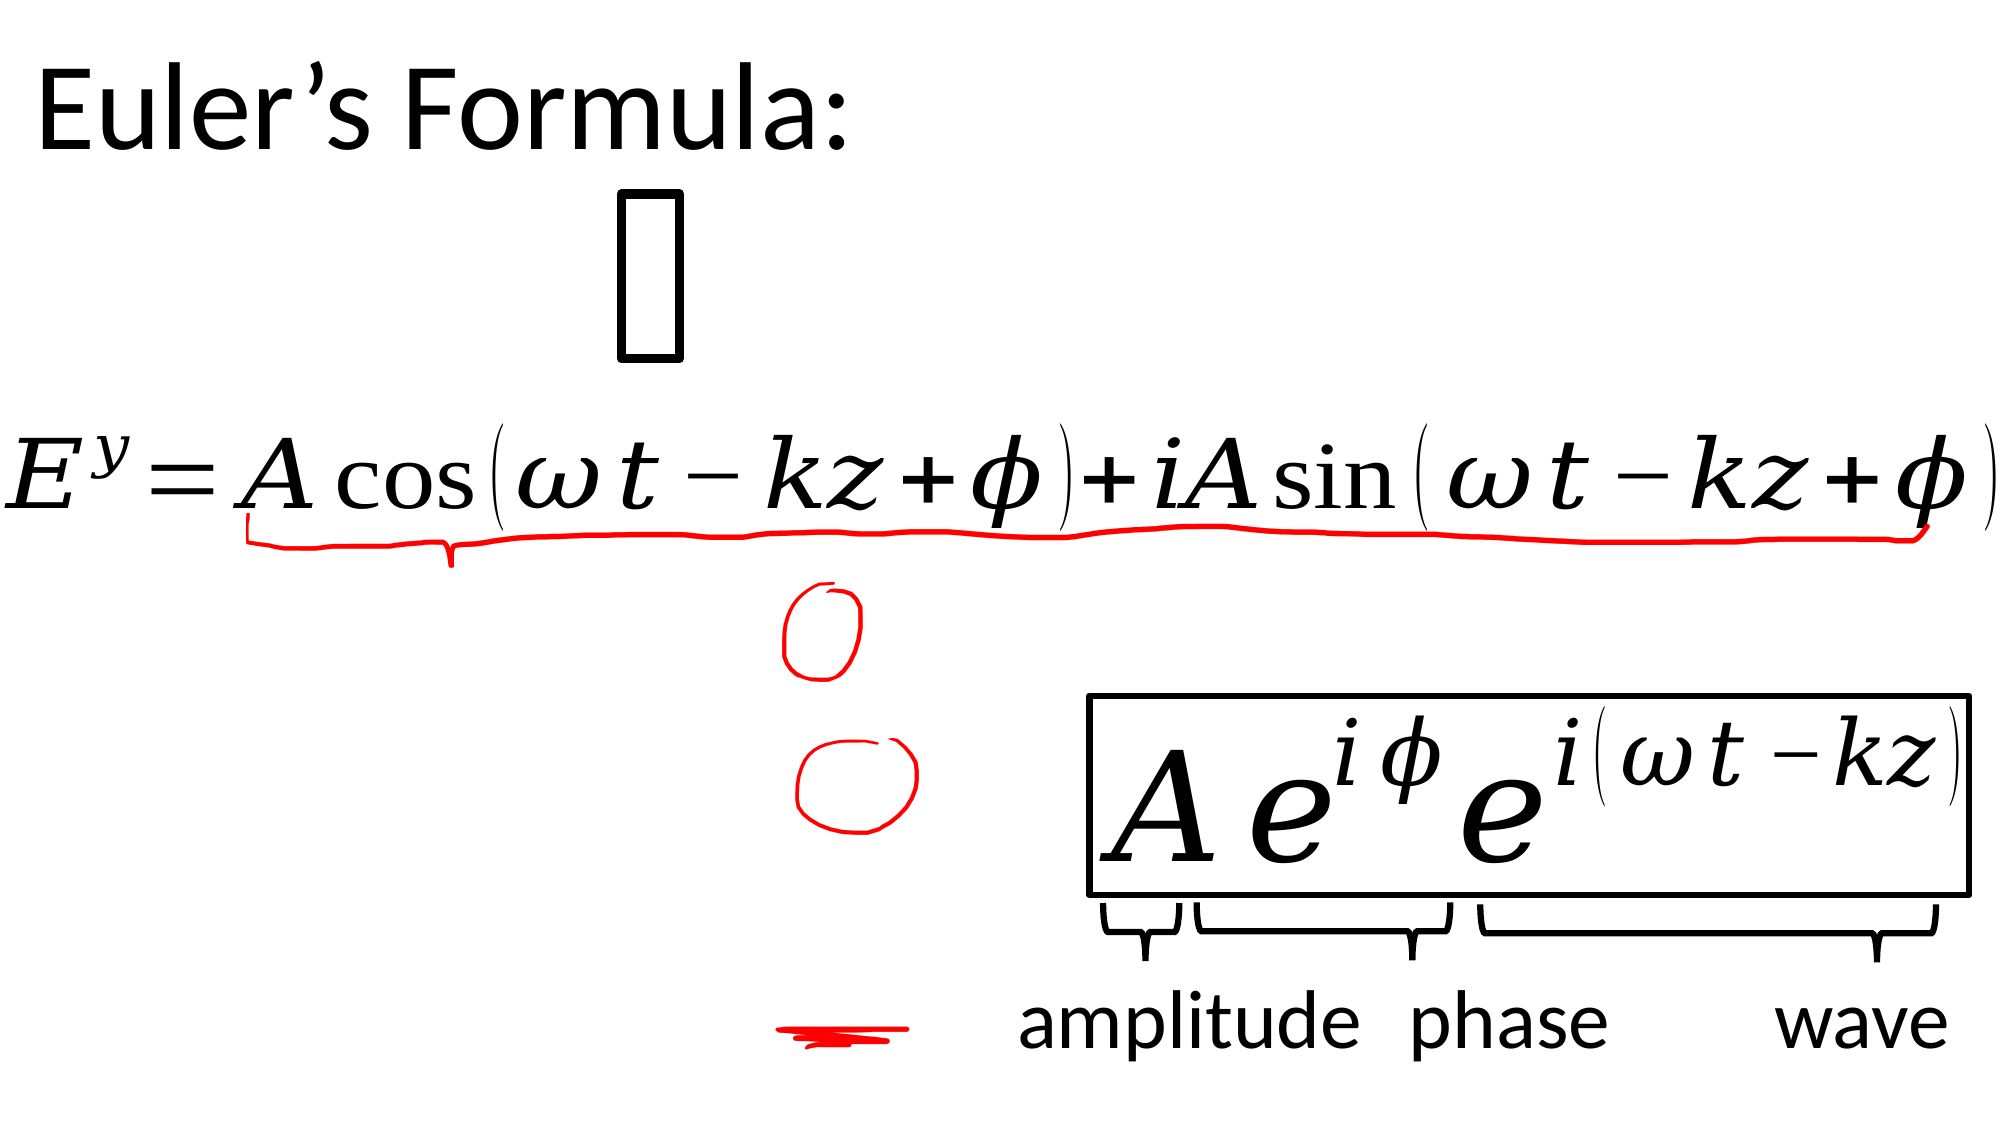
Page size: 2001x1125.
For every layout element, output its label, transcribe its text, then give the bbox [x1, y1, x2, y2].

picture [246, 513, 1938, 1060]
text_box Euler’s Formula: [19, 16, 870, 182]
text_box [1380, 902, 1627, 1075]
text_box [1627, 904, 1966, 1075]
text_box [1000, 902, 1380, 1075]
